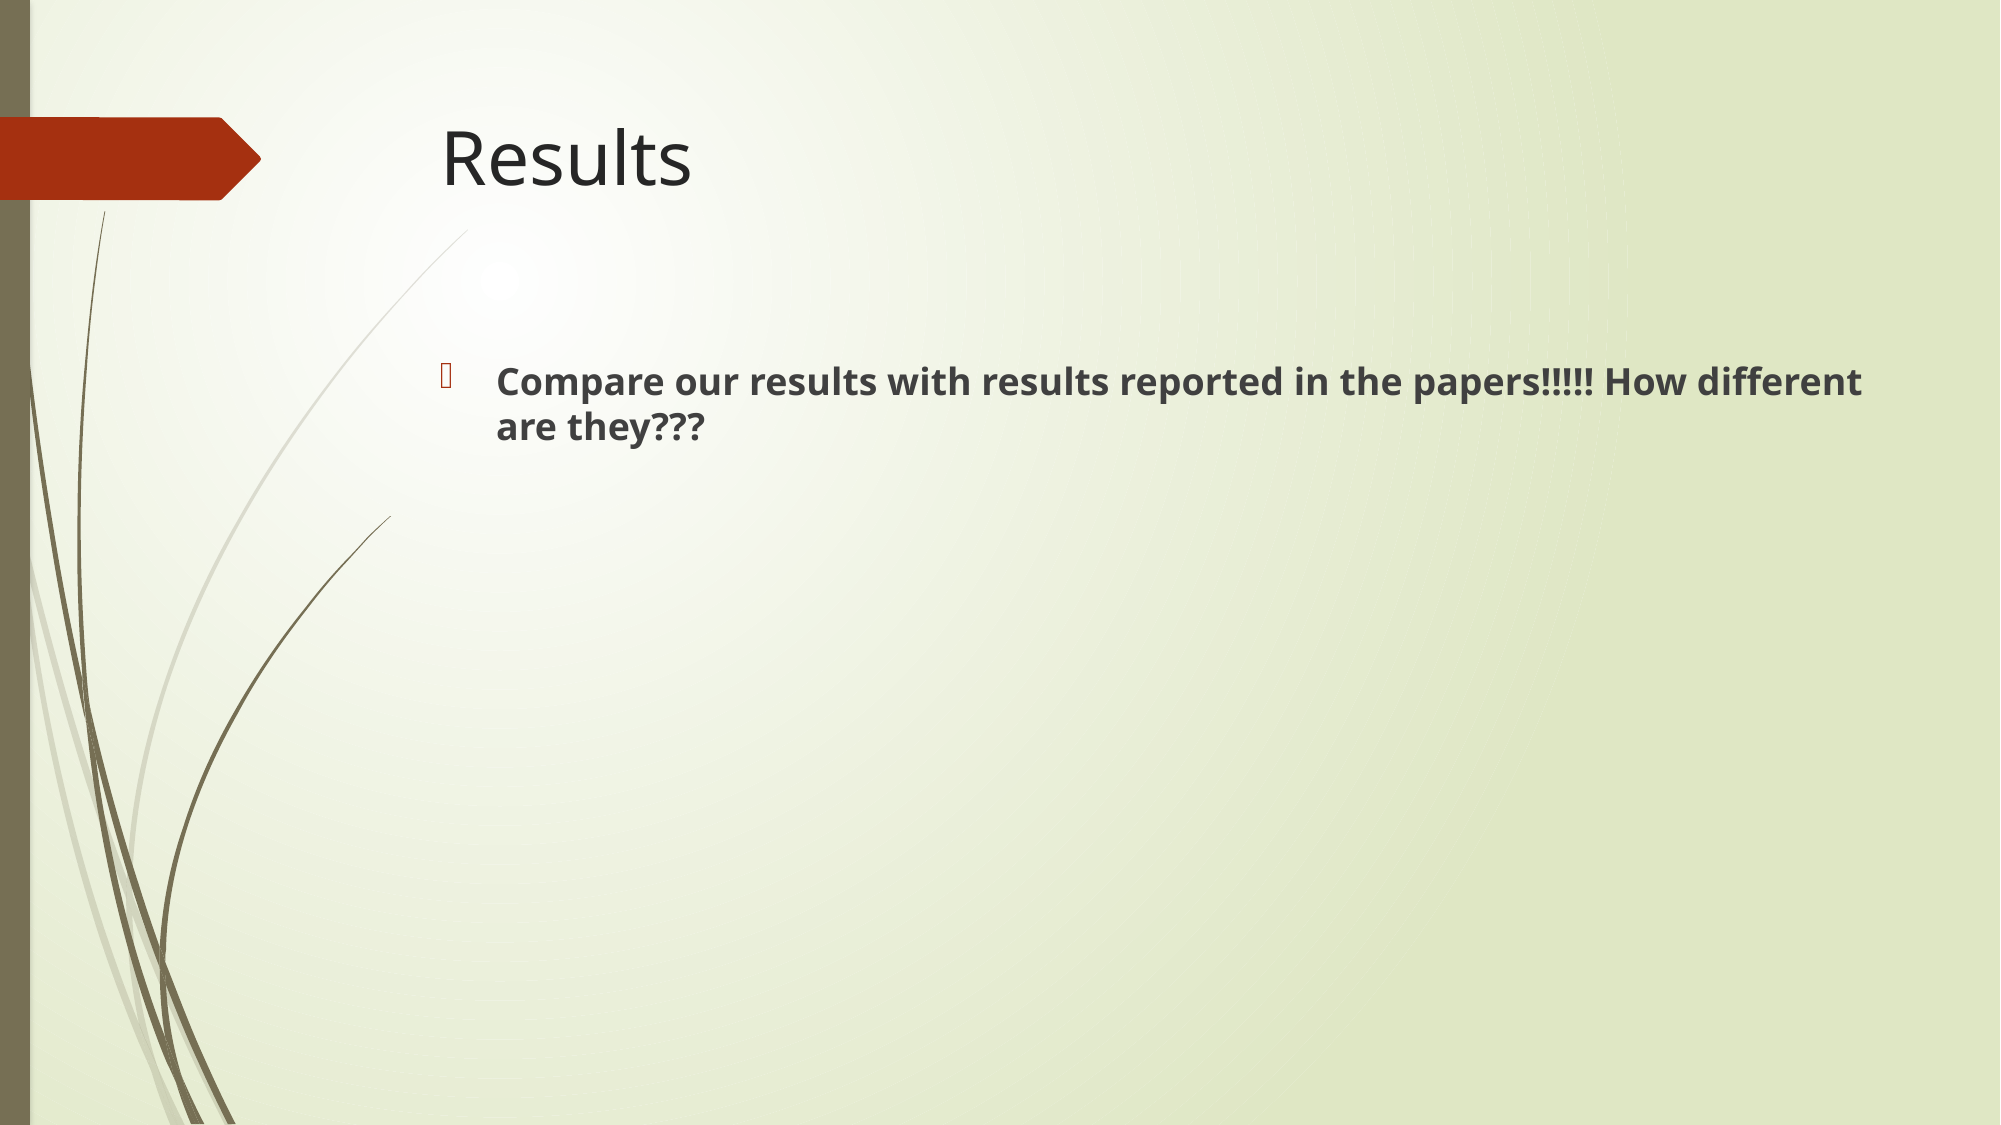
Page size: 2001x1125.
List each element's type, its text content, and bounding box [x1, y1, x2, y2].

title Results [425, 102, 1888, 313]
list Compare our results with results reported in the papers!!!!! How different are they??? [424, 350, 1888, 970]
